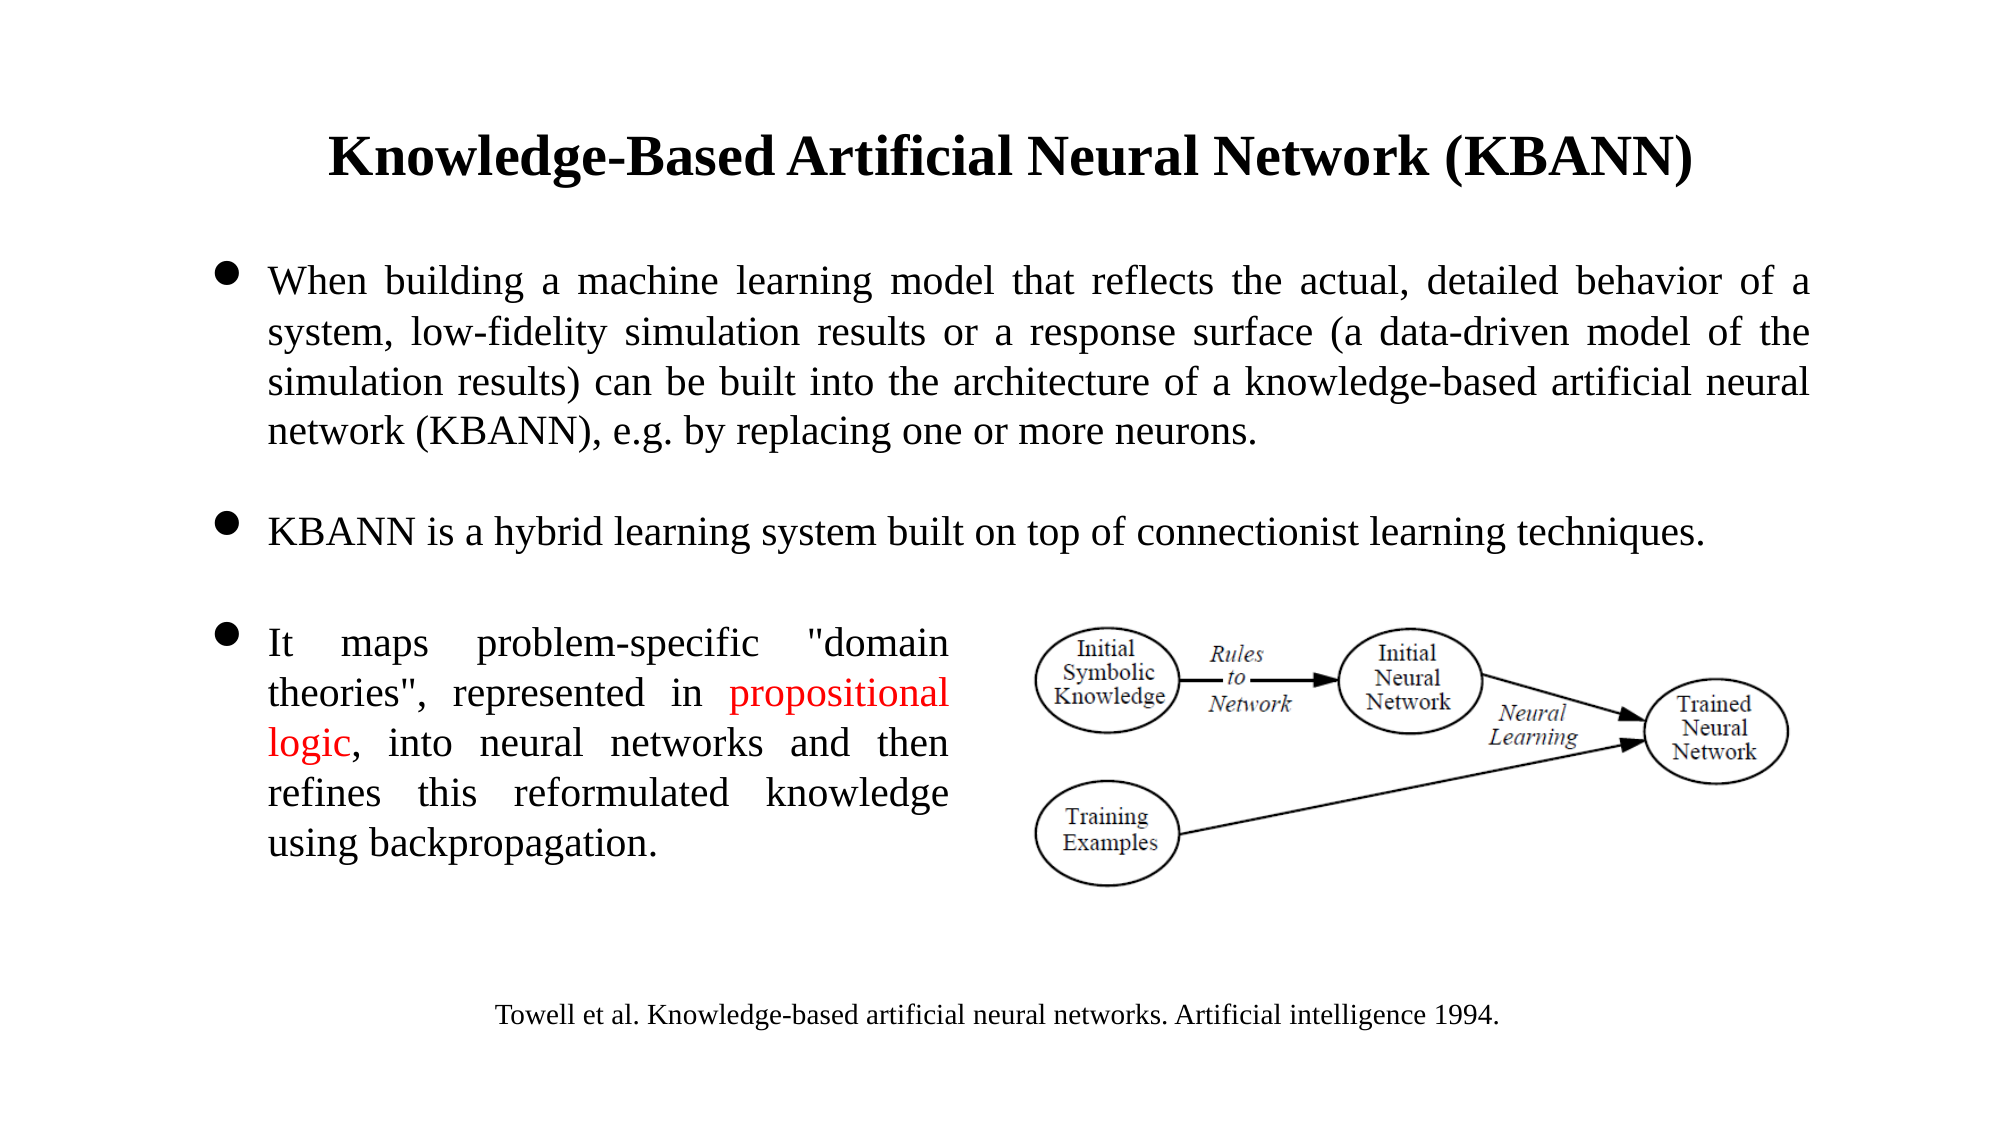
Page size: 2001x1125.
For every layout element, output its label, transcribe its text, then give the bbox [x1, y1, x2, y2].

text_box Knowledge-Based Artificial Neural Network (KBANN) [287, 58, 1736, 245]
text_box It maps problem-specific "domain theories", represented in propositional logic, into neural networks and then refines this reformulated knowledge using backpropagation. [196, 607, 965, 873]
text_box When building a machine learning model that reflects the actual, detailed behavior of a system, low-fidelity simulation results or a response surface (a data-driven model of the simulation results) can be built into the architecture of a knowledge-based artificial neural network (KBANN), e.g. by replacing one or more neurons. KBANN is a hybrid learning system built on top of connectionist learning techniques. [196, 245, 1827, 561]
picture [1028, 613, 1797, 890]
text_box Towell et al. Knowledge-based artificial neural networks. Artificial intelligence 1994. [340, 987, 1656, 1038]
